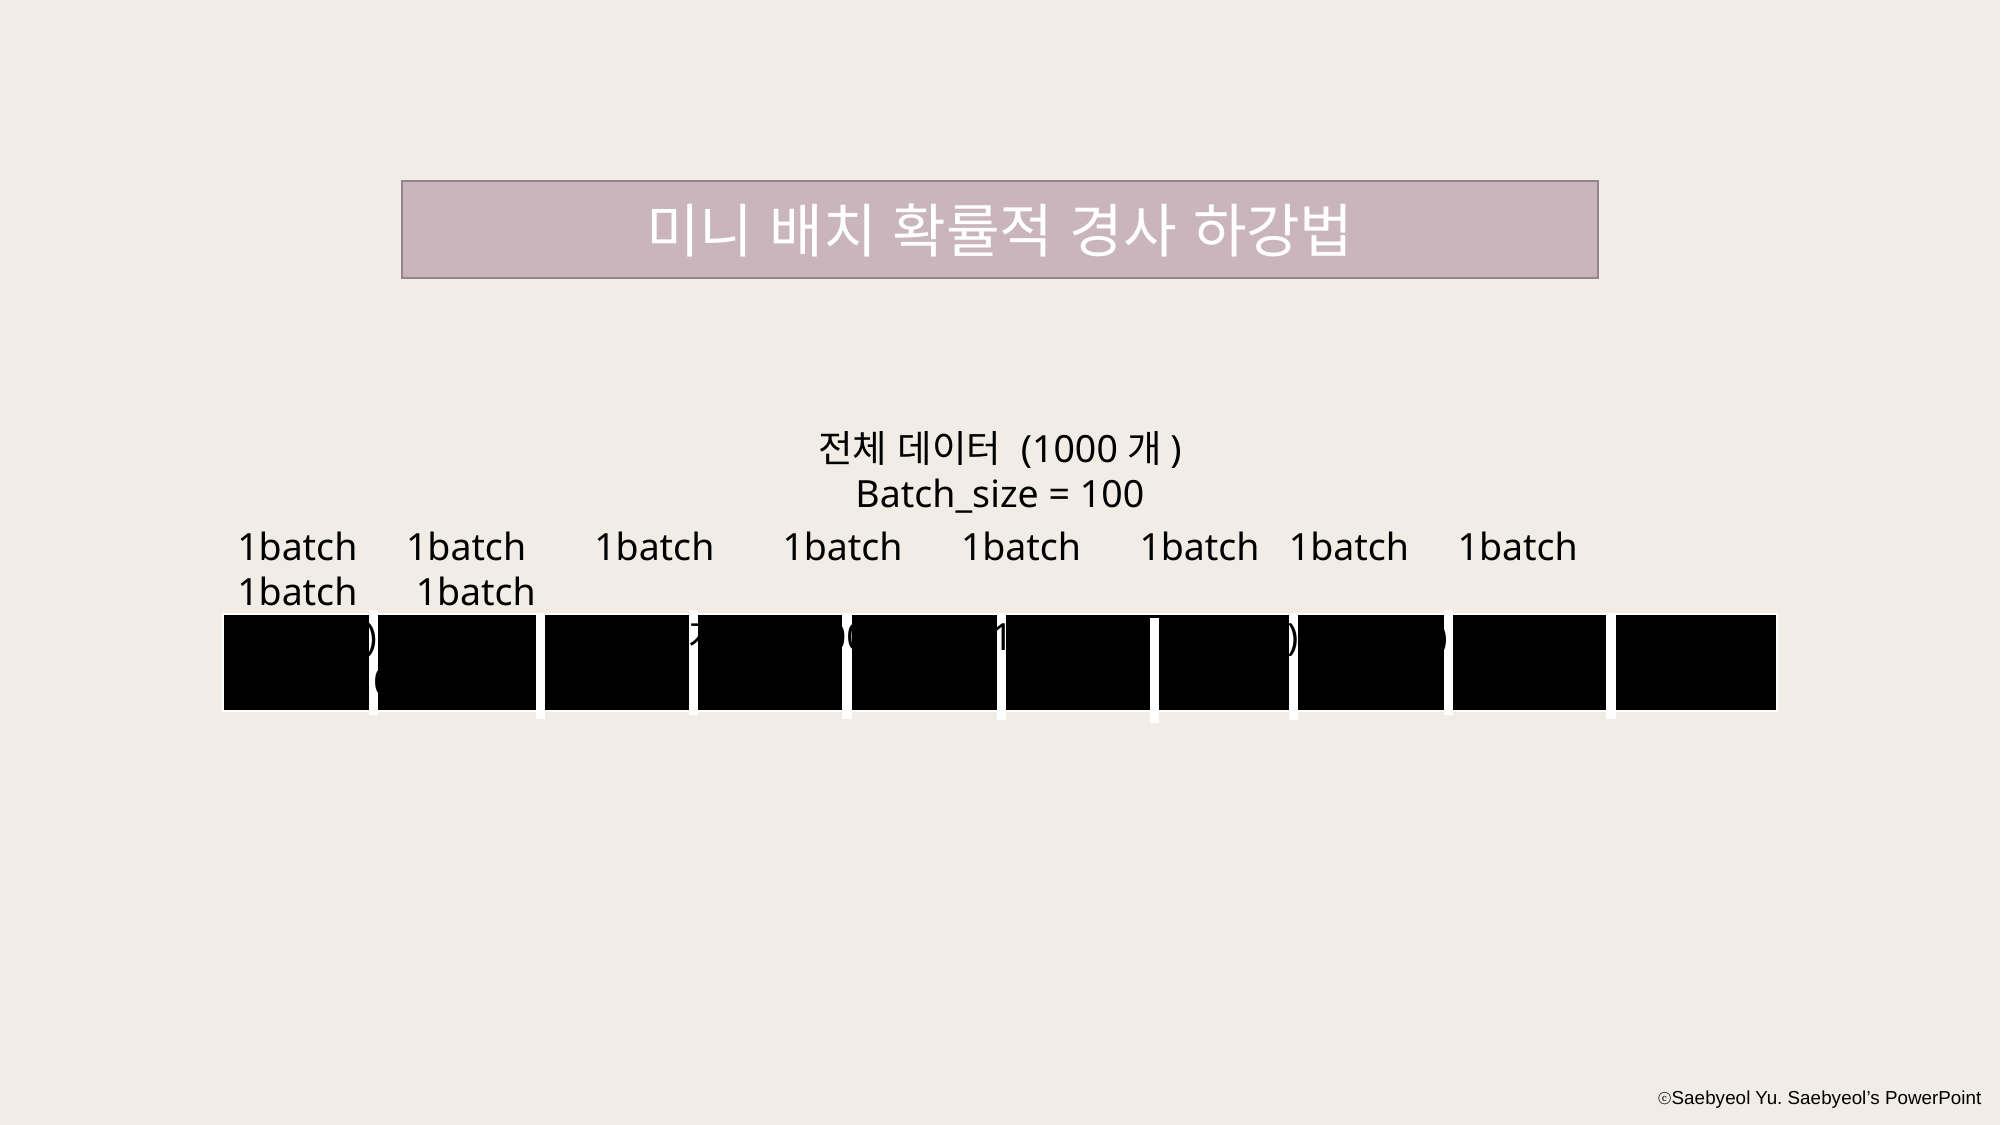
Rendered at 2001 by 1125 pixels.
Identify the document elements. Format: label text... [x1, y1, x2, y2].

text_box 전체 데이터 (1000개) Batch_size = 100 [627, 417, 1373, 515]
text_box 미니 배치 확률적 경사 하강법 [401, 180, 1599, 279]
text_box 1batch 1batch 1batch 1batch 1batch 1batch 1batch 1batch 1batch 1batch (100개) (100개) (100개) (100개) (100개) (100개) (100개) (100개) (100개) (100개) [222, 515, 1778, 711]
